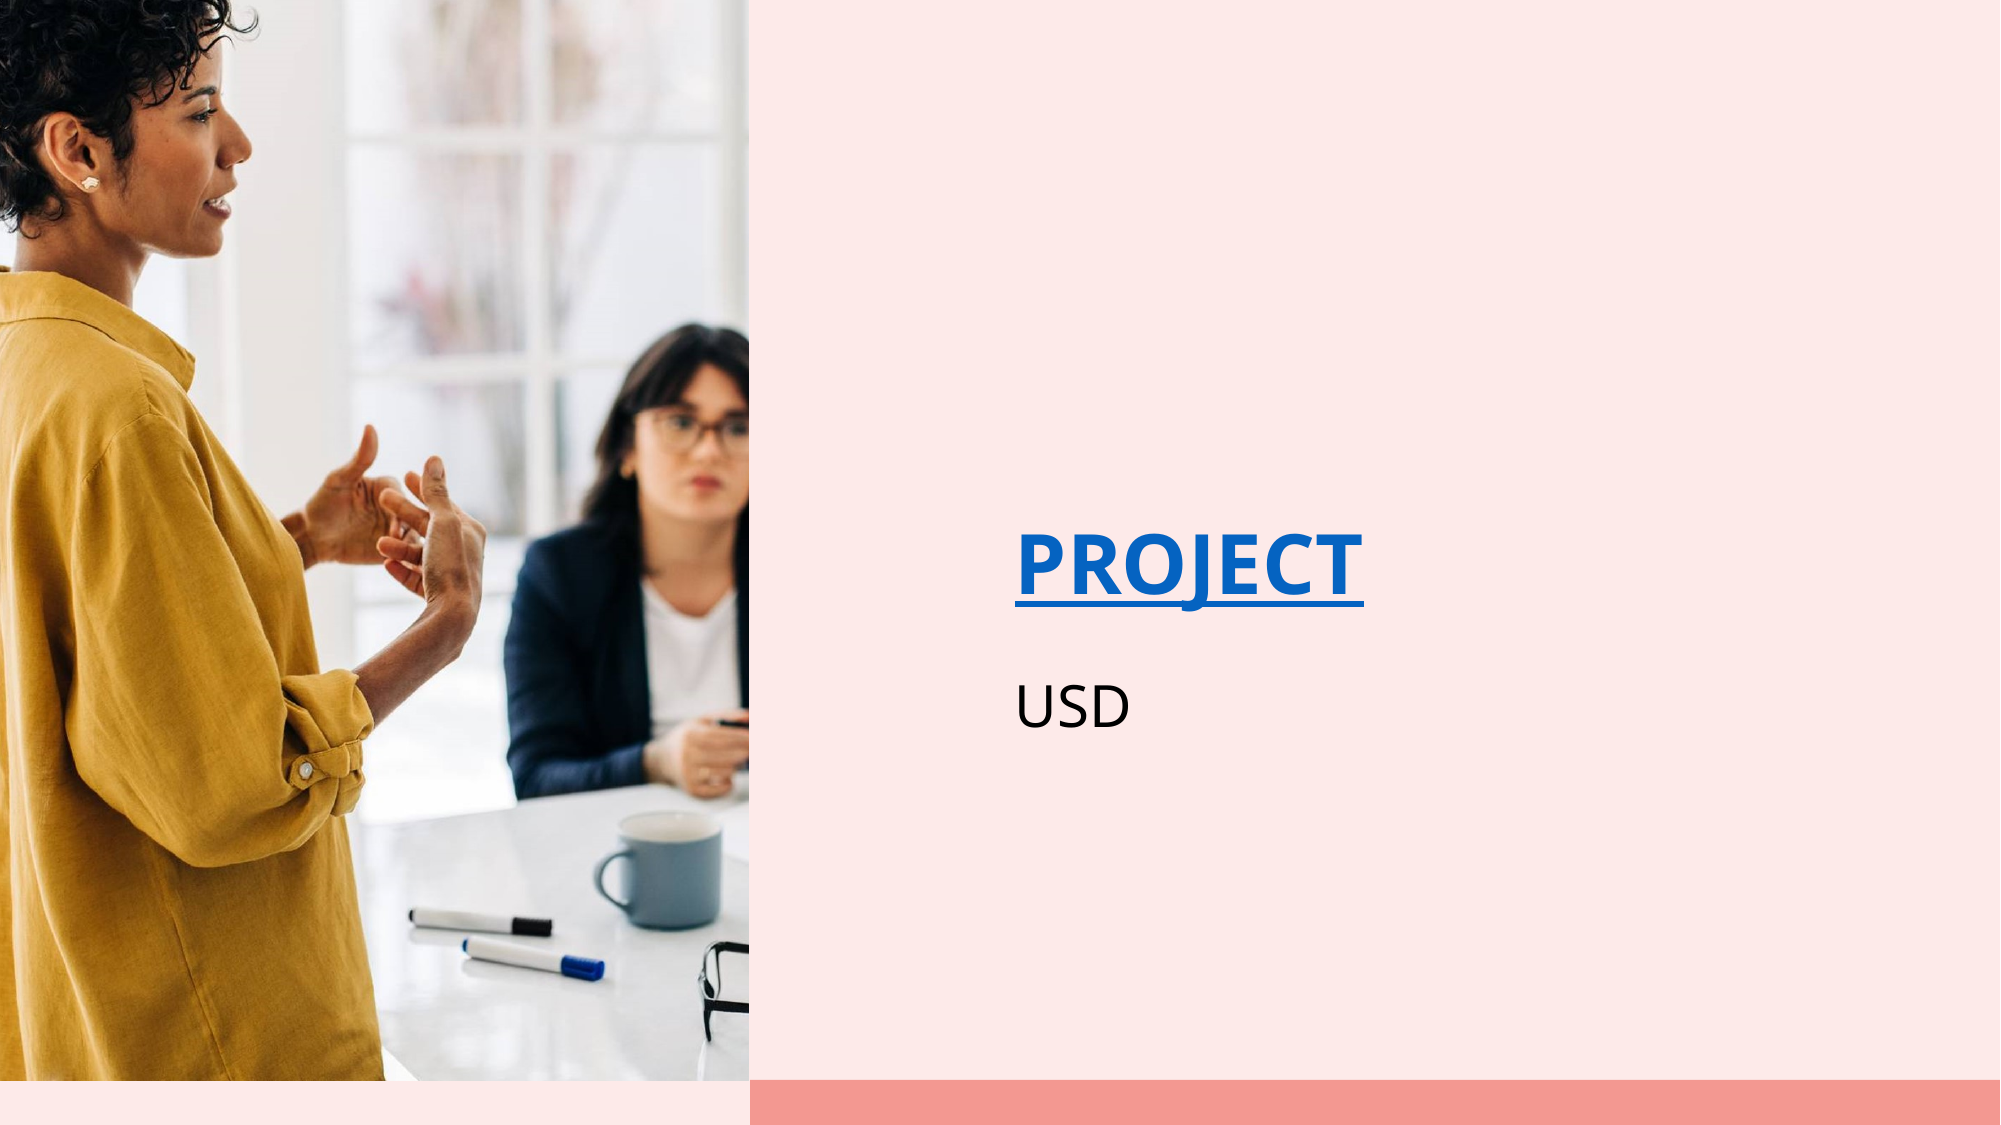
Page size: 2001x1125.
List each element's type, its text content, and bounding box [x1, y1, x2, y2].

picture [0, 0, 749, 1081]
title Project [999, 28, 1962, 623]
list USD [999, 669, 1962, 1058]
